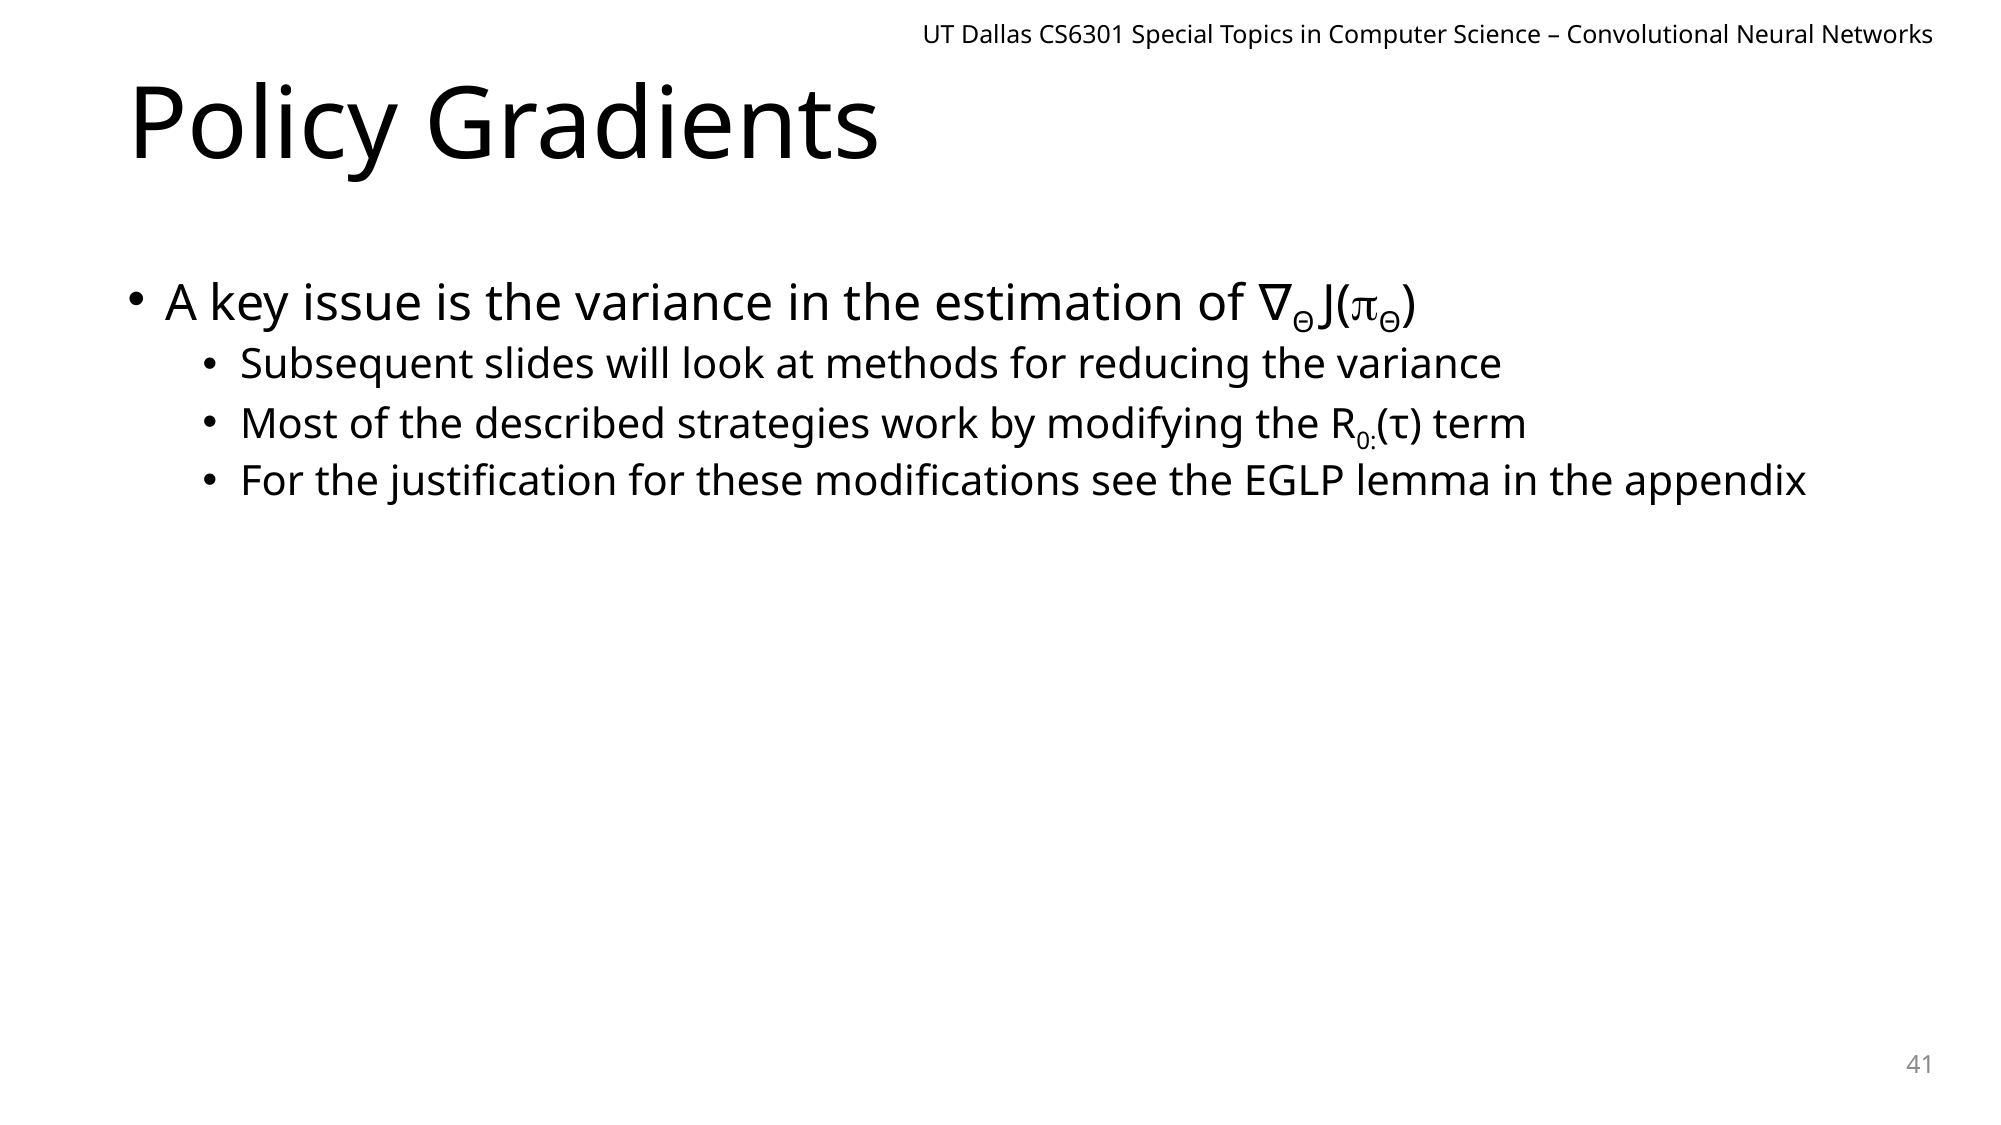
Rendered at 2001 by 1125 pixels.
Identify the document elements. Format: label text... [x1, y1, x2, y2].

slide_number 41 [1500, 1036, 1950, 1096]
list A key issue is the variance in the estimation of ∇Θ J(Θ) Subsequent slides will look at methods for reducing the variance Most of the described strategies work by modifying the R0:(τ) term For the justification for these modifications see the EGLP lemma in the appendix [112, 263, 1950, 1043]
text_box UT Dallas CS6301 Special Topics in Computer Science – Convolutional Neural Networks [899, 11, 1950, 56]
title Policy Gradients [112, 63, 1838, 189]
